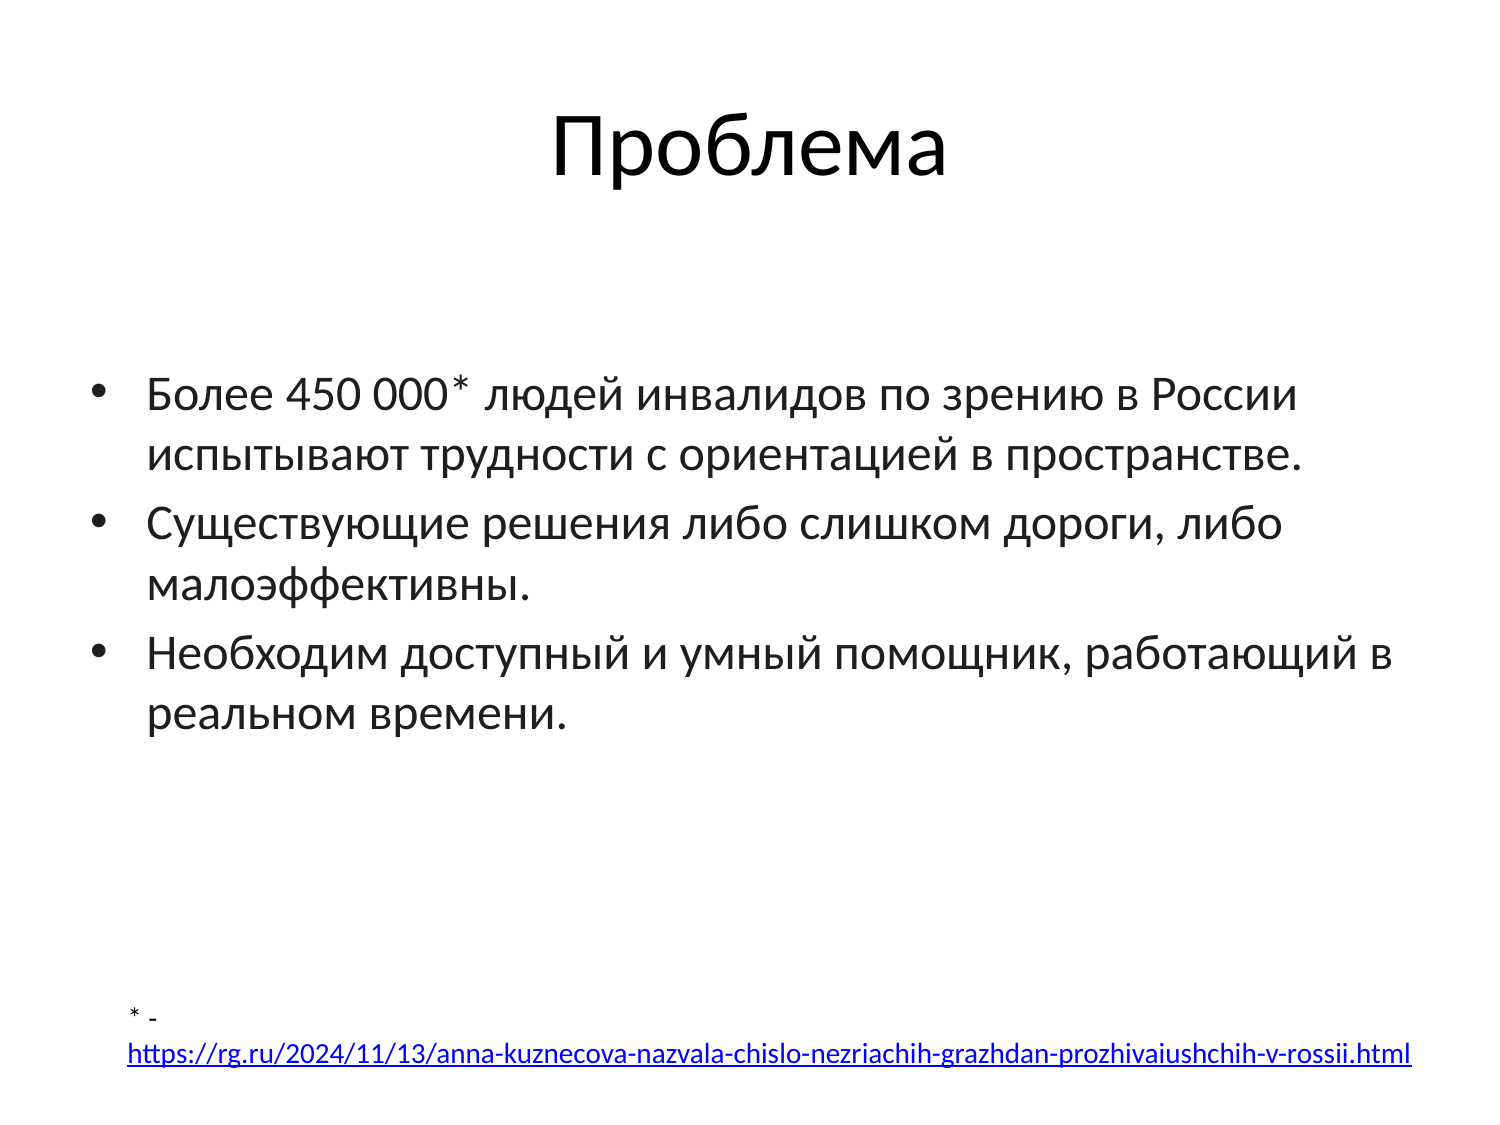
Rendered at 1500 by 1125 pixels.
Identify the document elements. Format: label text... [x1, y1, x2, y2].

text_box * - https://rg.ru/2024/11/13/anna-kuznecova-nazvala-chislo-nezriachih-grazhdan-prozhivaiushchih-v-rossii.html [112, 991, 1446, 1077]
list Более 450 000* людей инвалидов по зрению в России испытывают трудности с ориентацией в пространстве. Существующие решения либо слишком дороги, либо малоэффективны. Необходим доступный и умный помощник, работающий в реальном времени. [75, 262, 1425, 1005]
title Проблема [75, 45, 1425, 233]
